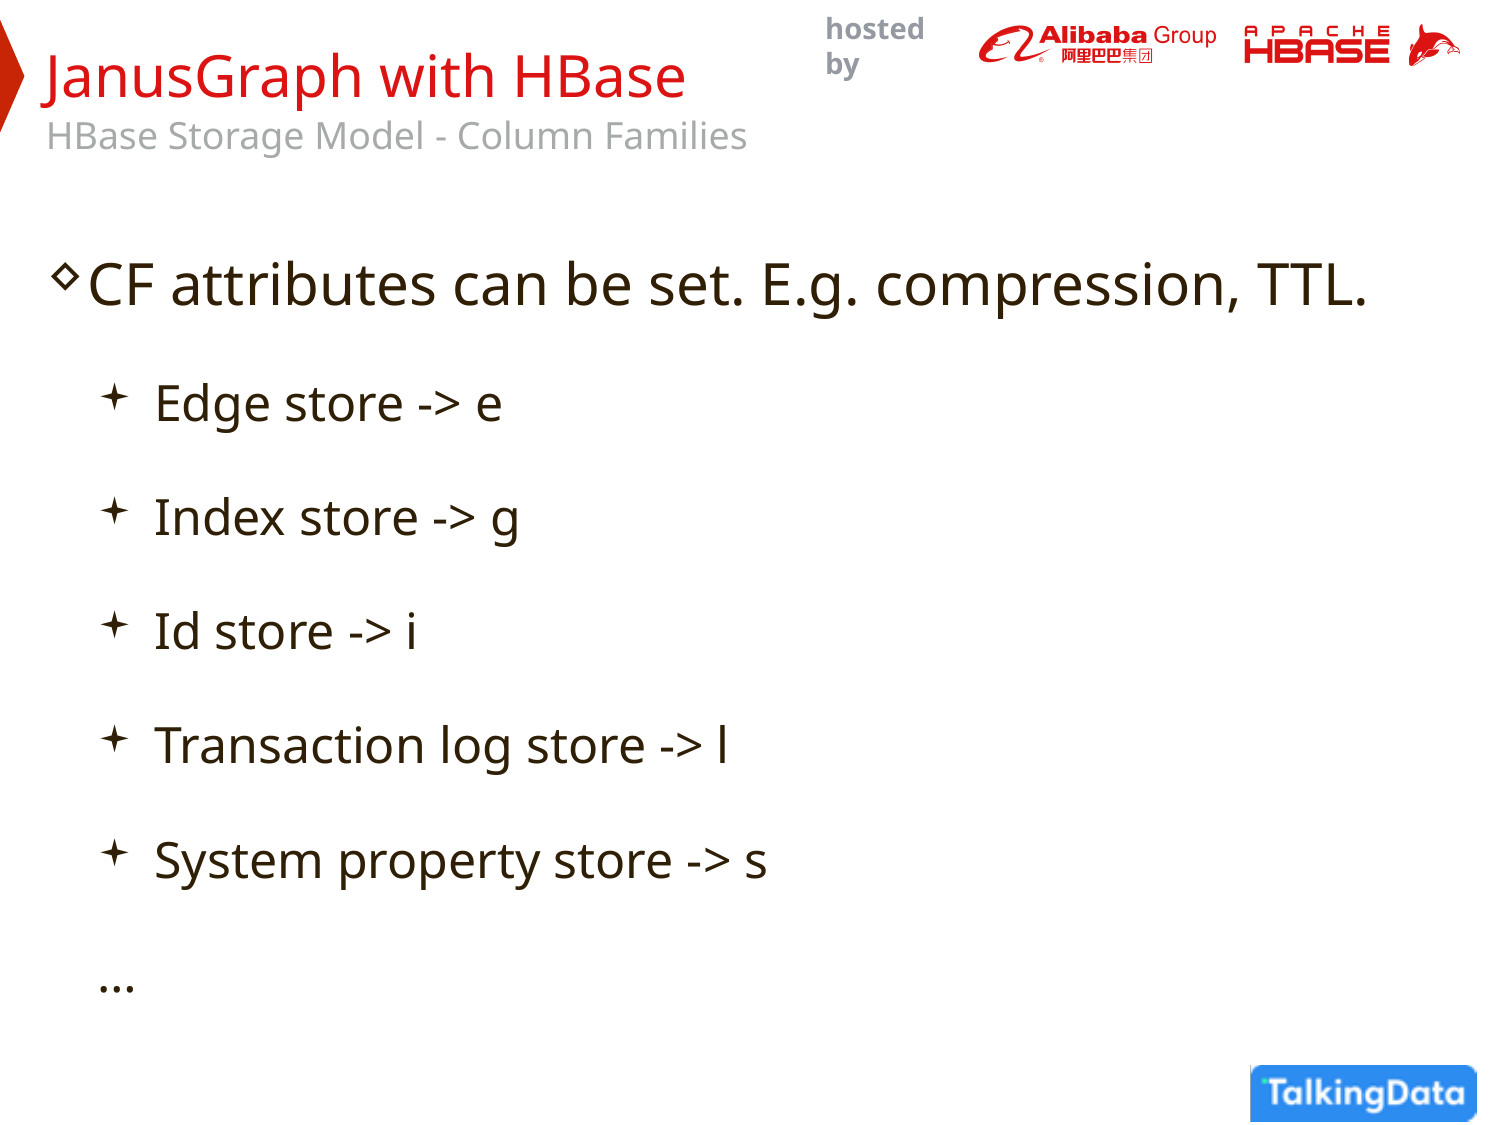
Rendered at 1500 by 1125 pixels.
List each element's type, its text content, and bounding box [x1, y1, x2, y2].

picture [979, 24, 1460, 66]
list CF attributes can be set. E.g. compression, TTL. Edge store -> e Index store -> g Id store -> i Transaction log store -> l System property store -> s … [36, 238, 1430, 1043]
list JanusGraph with HBase [36, 24, 930, 103]
list HBase Storage Model - Column Families [36, 103, 966, 179]
picture [1249, 1065, 1477, 1122]
